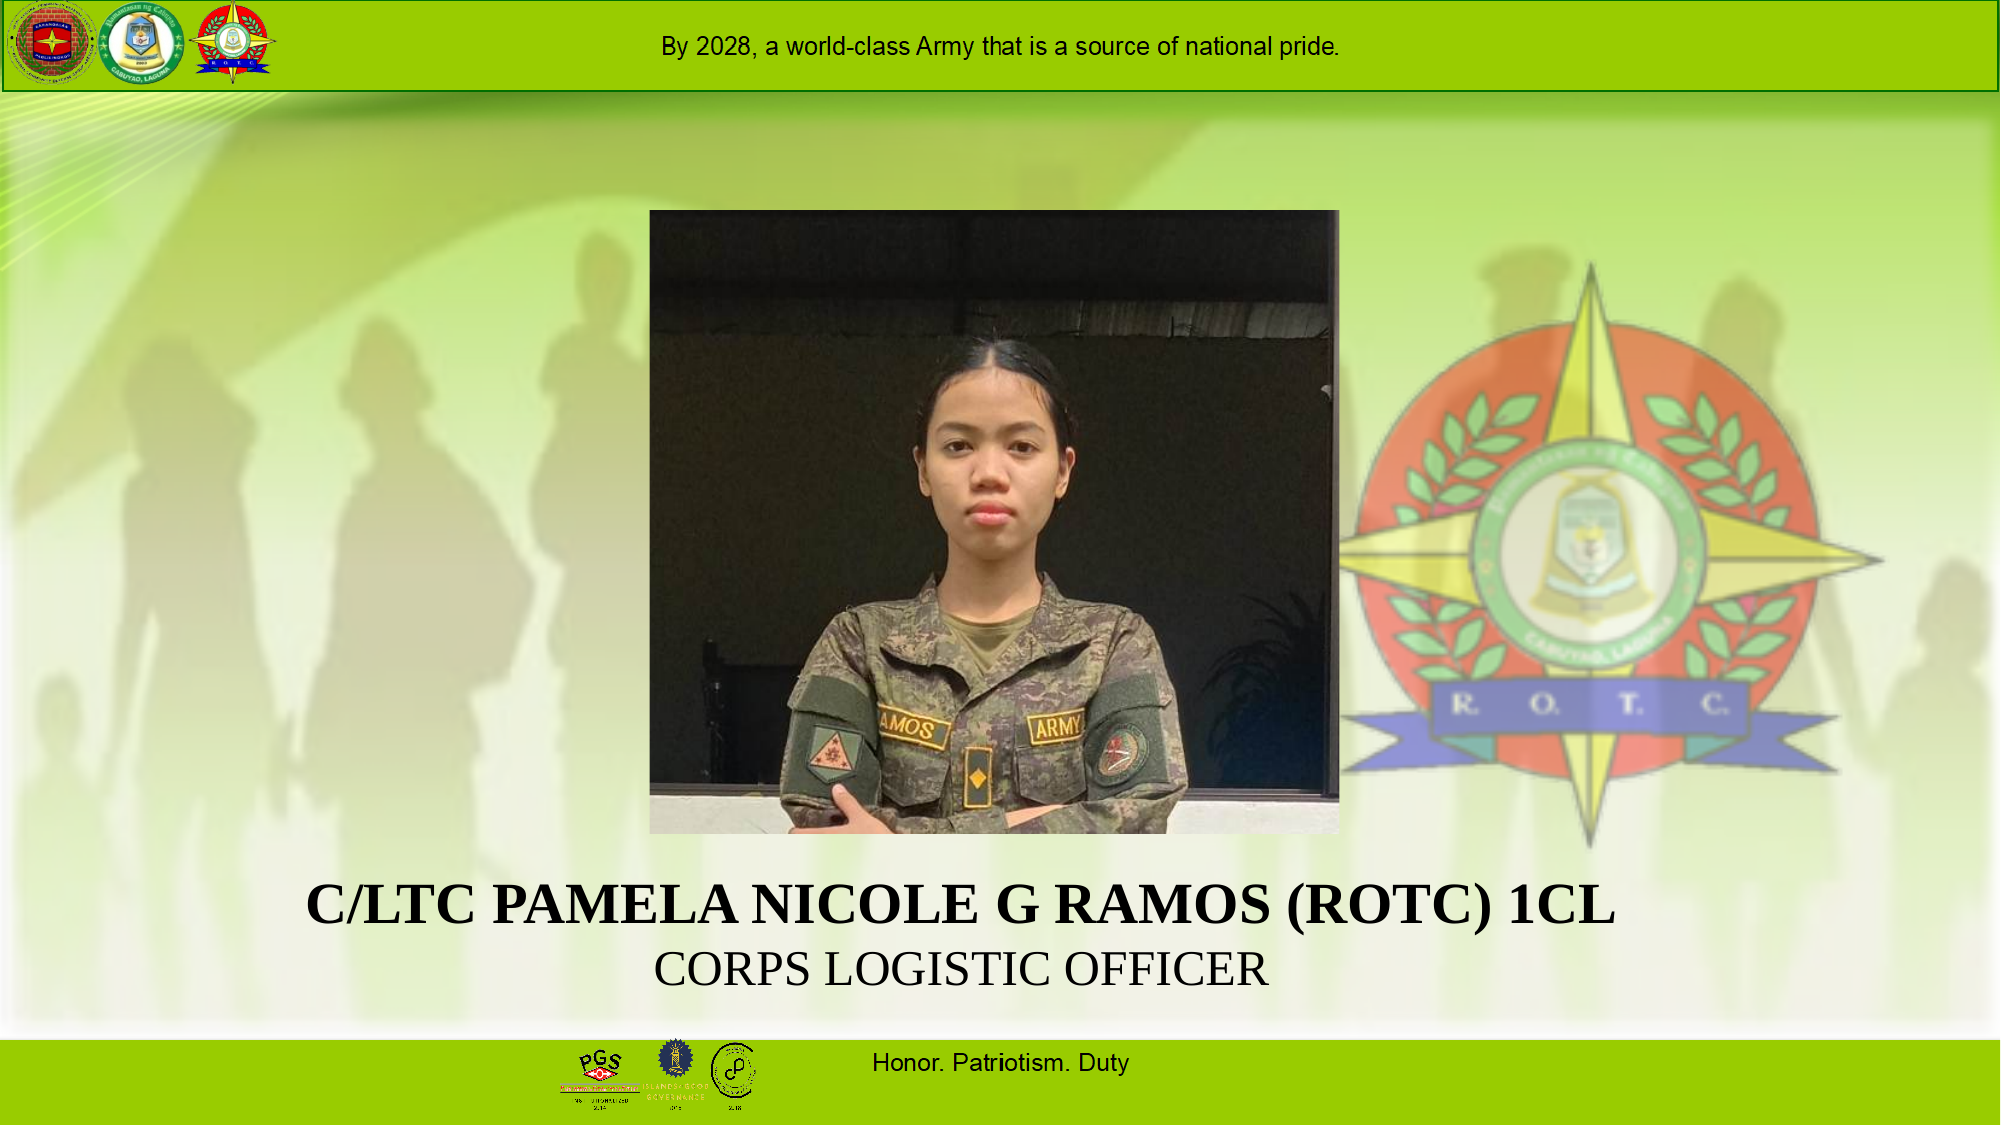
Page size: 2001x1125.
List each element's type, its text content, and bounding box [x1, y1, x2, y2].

text_box C/LTC PAMELA NICOLE G RAMOS (ROTC) 1CL CORPS LOGISTIC OFFICER [282, 858, 1641, 1003]
text_box THANK YOU [13, 123, 1989, 1023]
picture [0, 0, 2001, 1125]
